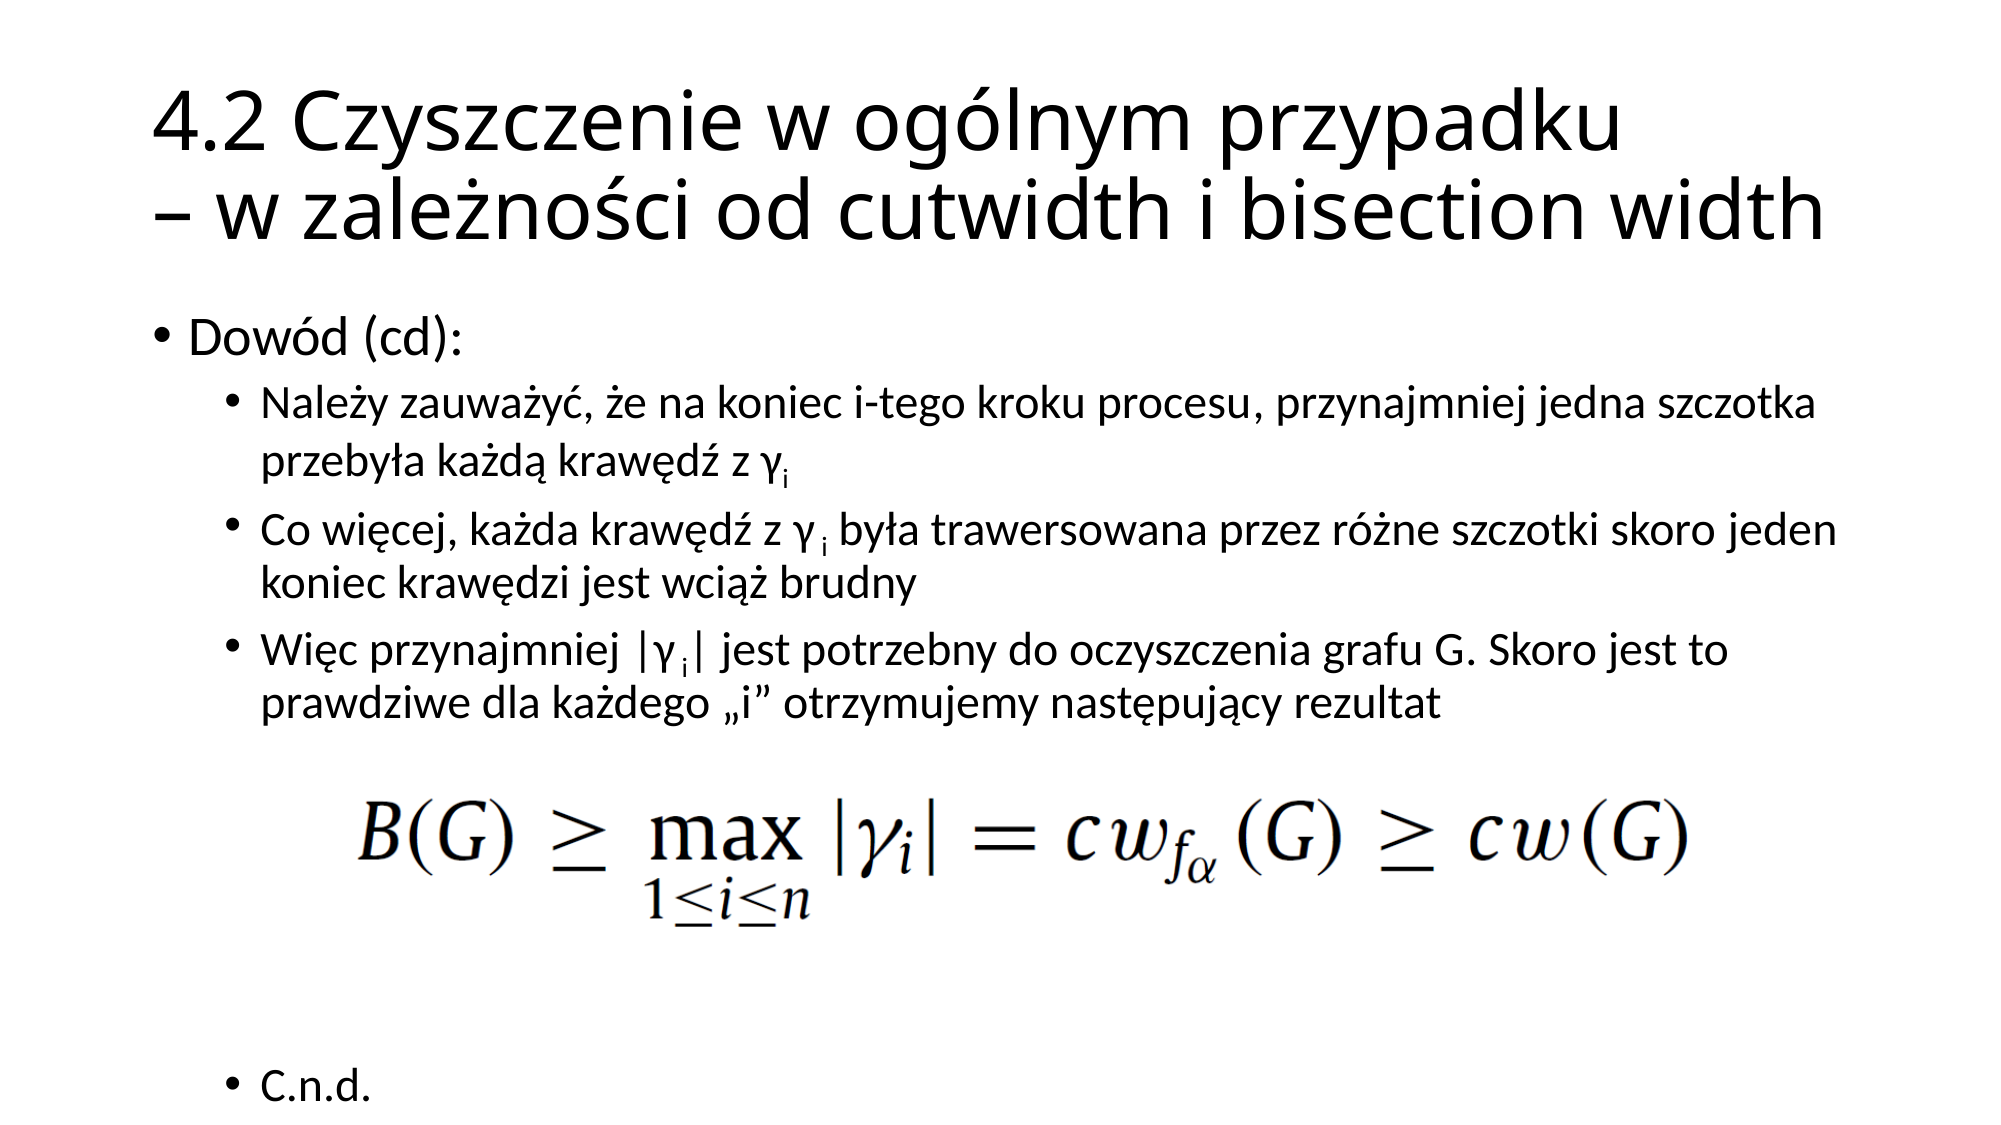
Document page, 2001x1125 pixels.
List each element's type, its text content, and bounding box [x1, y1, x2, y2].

title 4.2 Czyszczenie w ogólnym przypadku – w zależności od cutwidth i bisection width [137, 59, 1863, 278]
picture [306, 751, 1694, 936]
list Dowód (cd): Należy zauważyć, że na koniec i-tego kroku procesu, przynajmniej jedna szczotka przebyła każdą krawędź z γi Co więcej, każda krawędź z γ i była trawersowana przez różne szczotki skoro jeden koniec krawędzi jest wciąż brudny Więc przynajmniej |γ i| jest potrzebny do oczyszczenia grafu G. Skoro jest to prawdziwe dla każdego „i” otrzymujemy następujący rezultat C.n.d. [137, 299, 1863, 1125]
